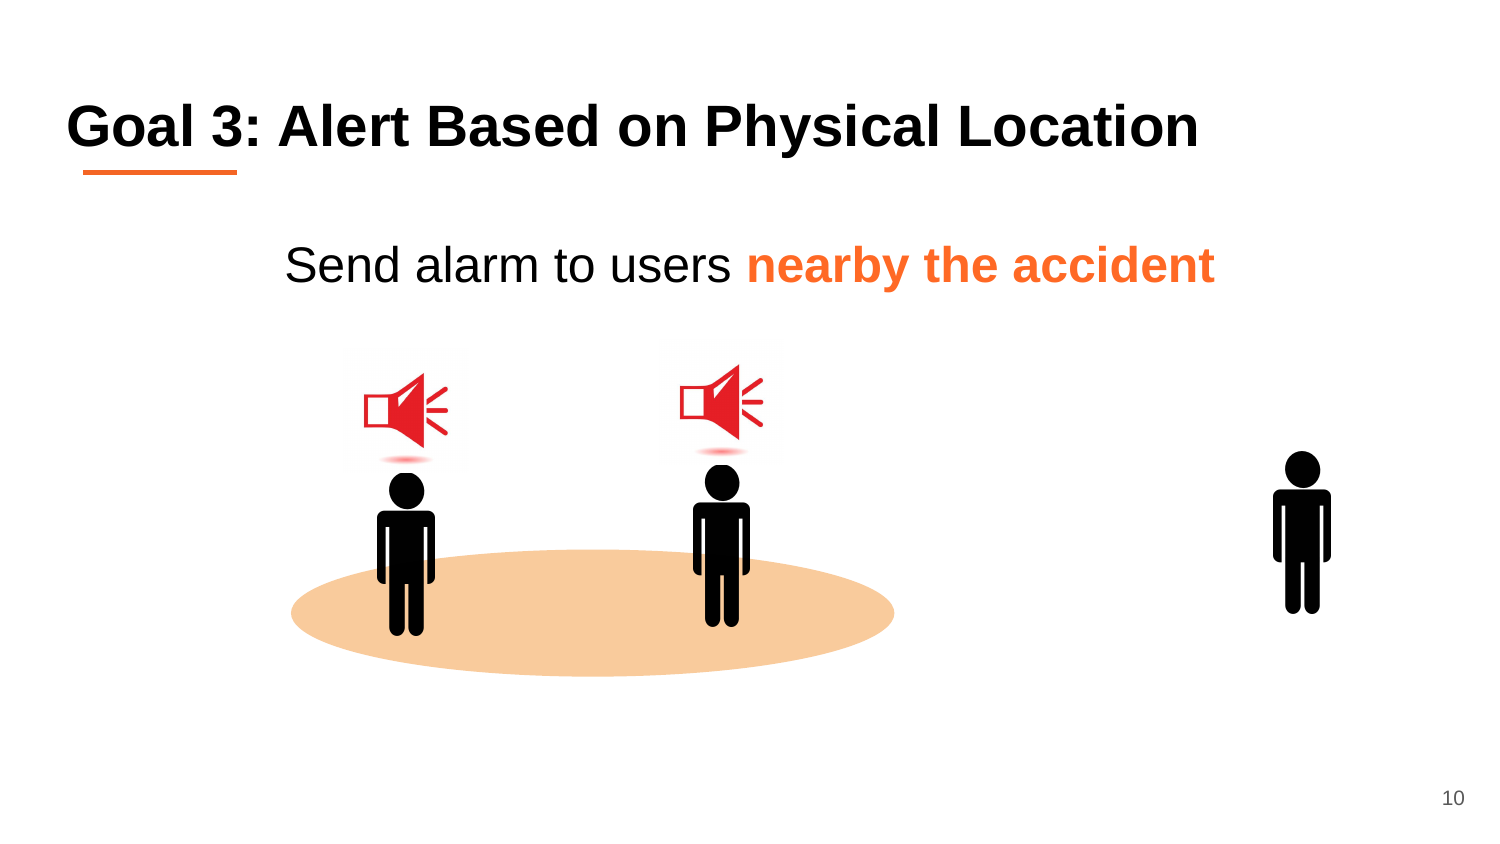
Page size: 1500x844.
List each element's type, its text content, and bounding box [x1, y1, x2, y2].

picture [343, 347, 469, 636]
picture [1273, 451, 1331, 615]
text_box [290, 549, 895, 677]
text_box Send alarm to users nearby the accident [227, 217, 1273, 324]
slide_number 10 [1389, 764, 1480, 830]
picture [658, 339, 785, 627]
title Goal 3: Alert Based on Physical Location [51, 72, 1449, 167]
